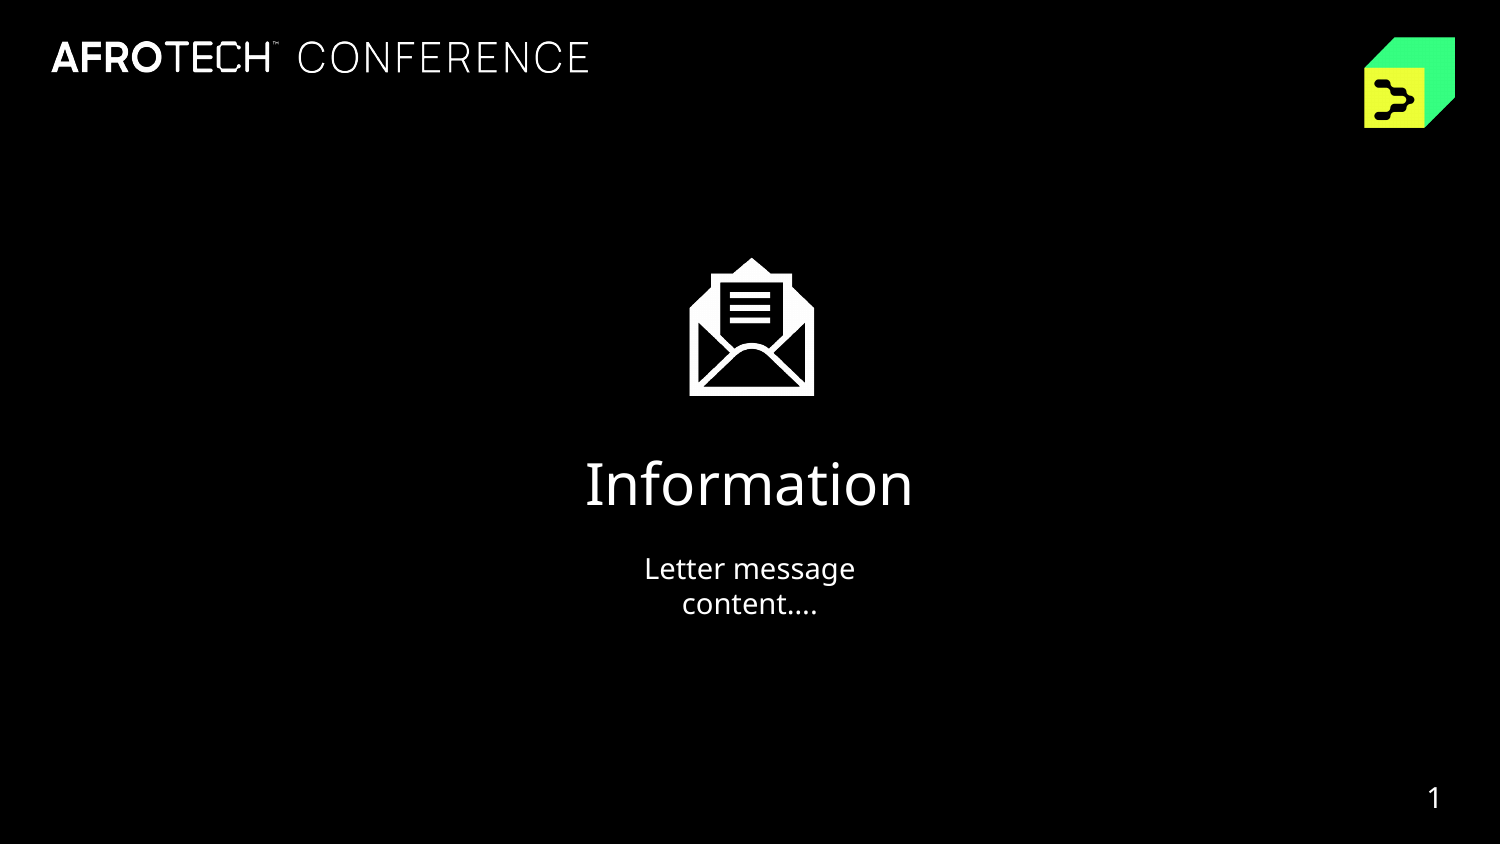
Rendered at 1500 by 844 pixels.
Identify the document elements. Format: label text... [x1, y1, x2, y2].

slide_number 1 [1389, 764, 1480, 830]
picture [51, 41, 588, 73]
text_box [525, 251, 975, 526]
text_box Letter message content…. [615, 542, 885, 628]
picture [1364, 37, 1455, 128]
